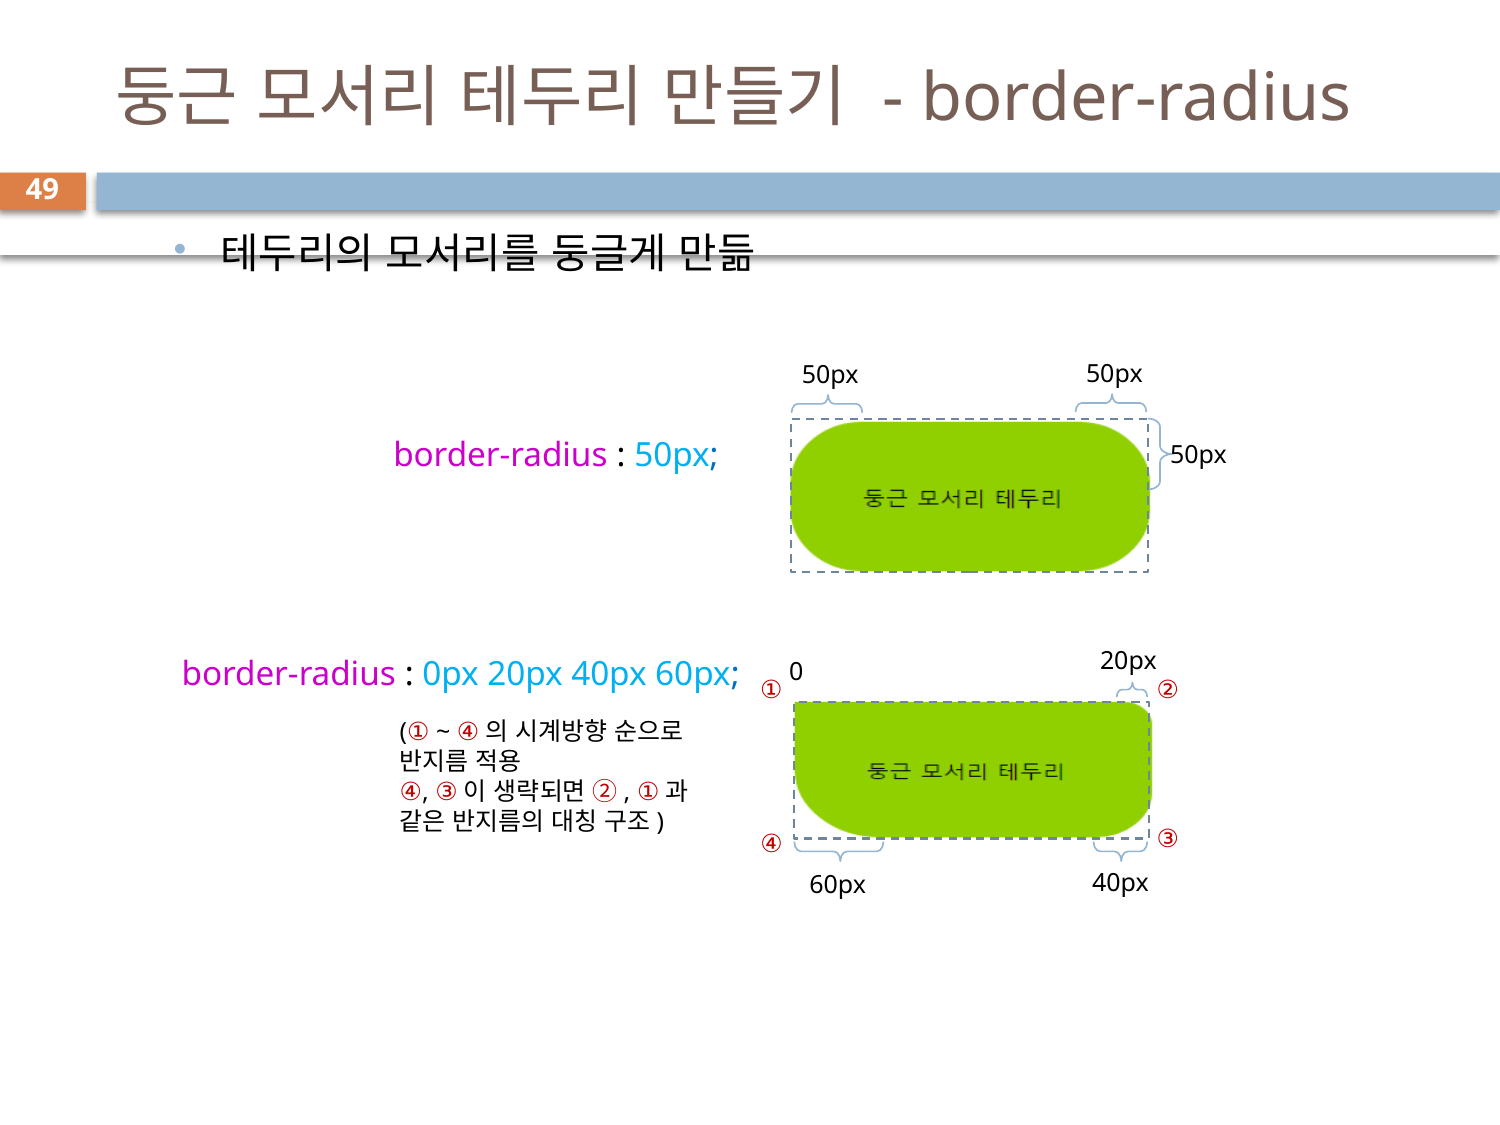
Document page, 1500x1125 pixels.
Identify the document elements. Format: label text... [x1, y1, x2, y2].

title 둥근 모서리 테두리 만들기 - border-radius [100, 37, 1438, 149]
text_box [785, 349, 1242, 580]
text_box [743, 636, 1197, 907]
list 테두리의 모서리를 둥글게 만듦 [100, 219, 1438, 1047]
text_box (① ~ ④의 시계방향 순으로 반지름 적용 ④, ③이 생략되면 ②, ①과 같은 반지름의 대칭 구조) [384, 707, 735, 843]
text_box border-radius : 0px 20px 40px 60px; [166, 645, 737, 700]
slide_number 49 [0, 170, 87, 211]
text_box border-radius : 50px; [378, 426, 734, 481]
